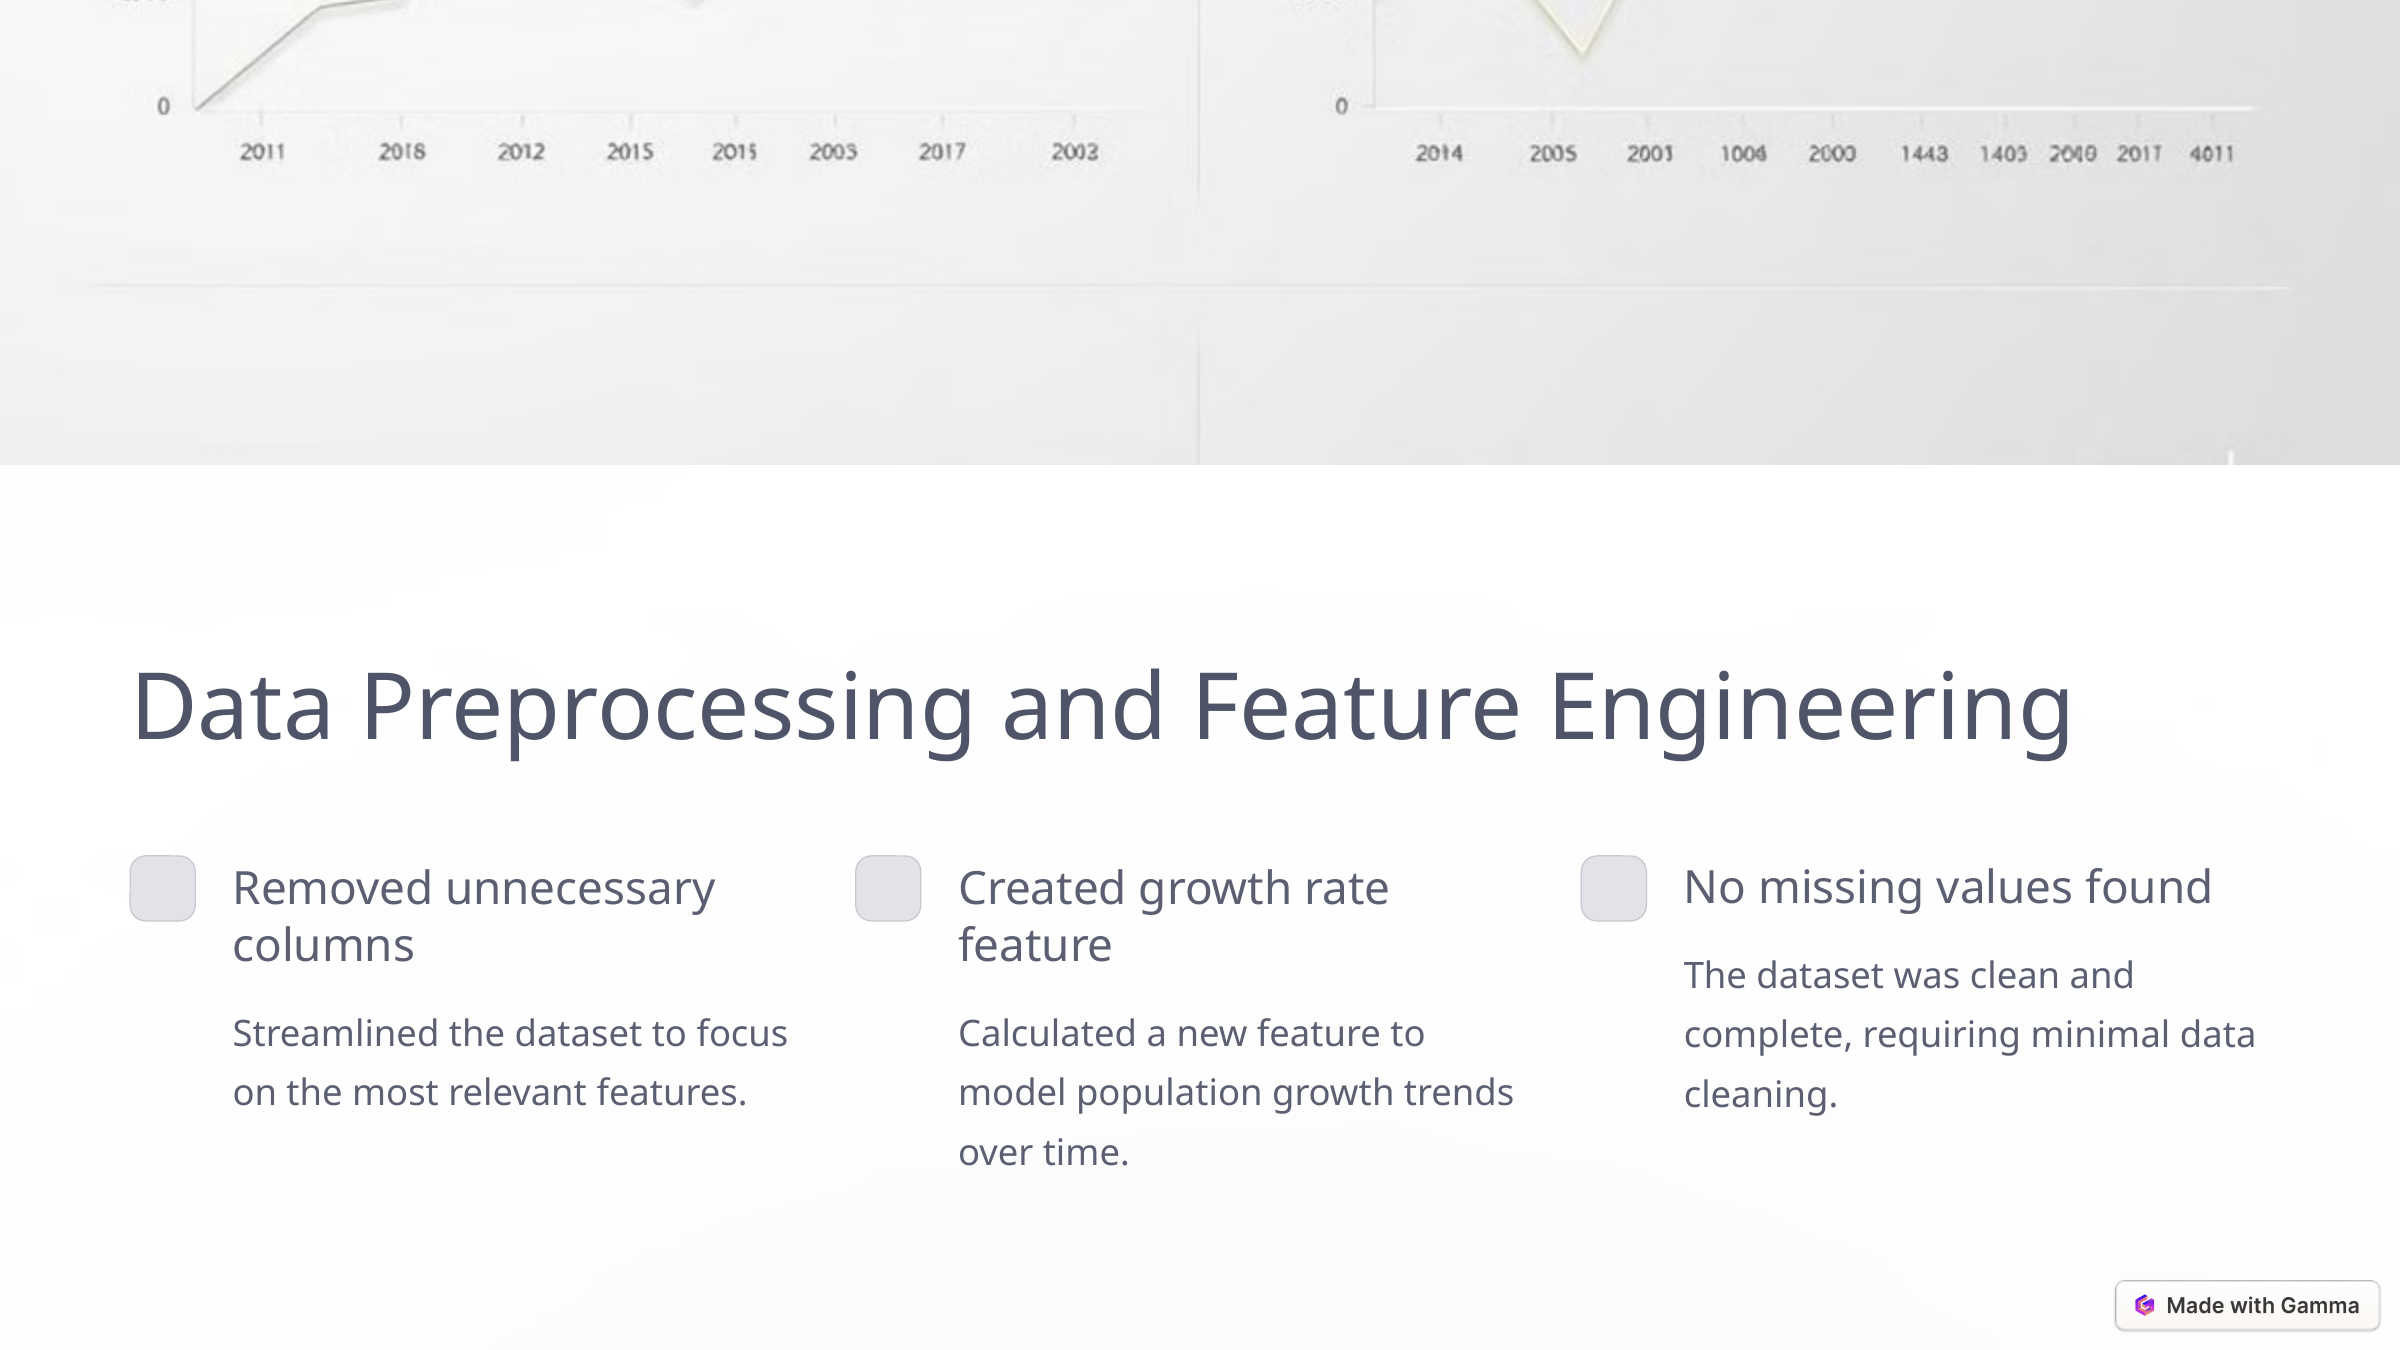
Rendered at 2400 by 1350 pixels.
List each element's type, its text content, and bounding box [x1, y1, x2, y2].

text_box [855, 855, 921, 921]
text_box [1581, 855, 1647, 921]
text_box Removed unnecessary columns [232, 855, 819, 973]
picture [0, 0, 2400, 466]
text_box The dataset was clean and complete, requiring minimal data cleaning. [1683, 936, 2270, 1115]
text_box [130, 855, 196, 921]
text_box Created growth rate feature [958, 855, 1545, 973]
text_box Data Preprocessing and Feature Engineering [130, 641, 2084, 759]
text_box Calculated a new feature to model population growth trends over time. [958, 994, 1545, 1173]
text_box Streamlined the dataset to focus on the most relevant features. [232, 994, 819, 1114]
text_box No missing values found [1683, 855, 2213, 914]
picture [2106, 1271, 2389, 1339]
